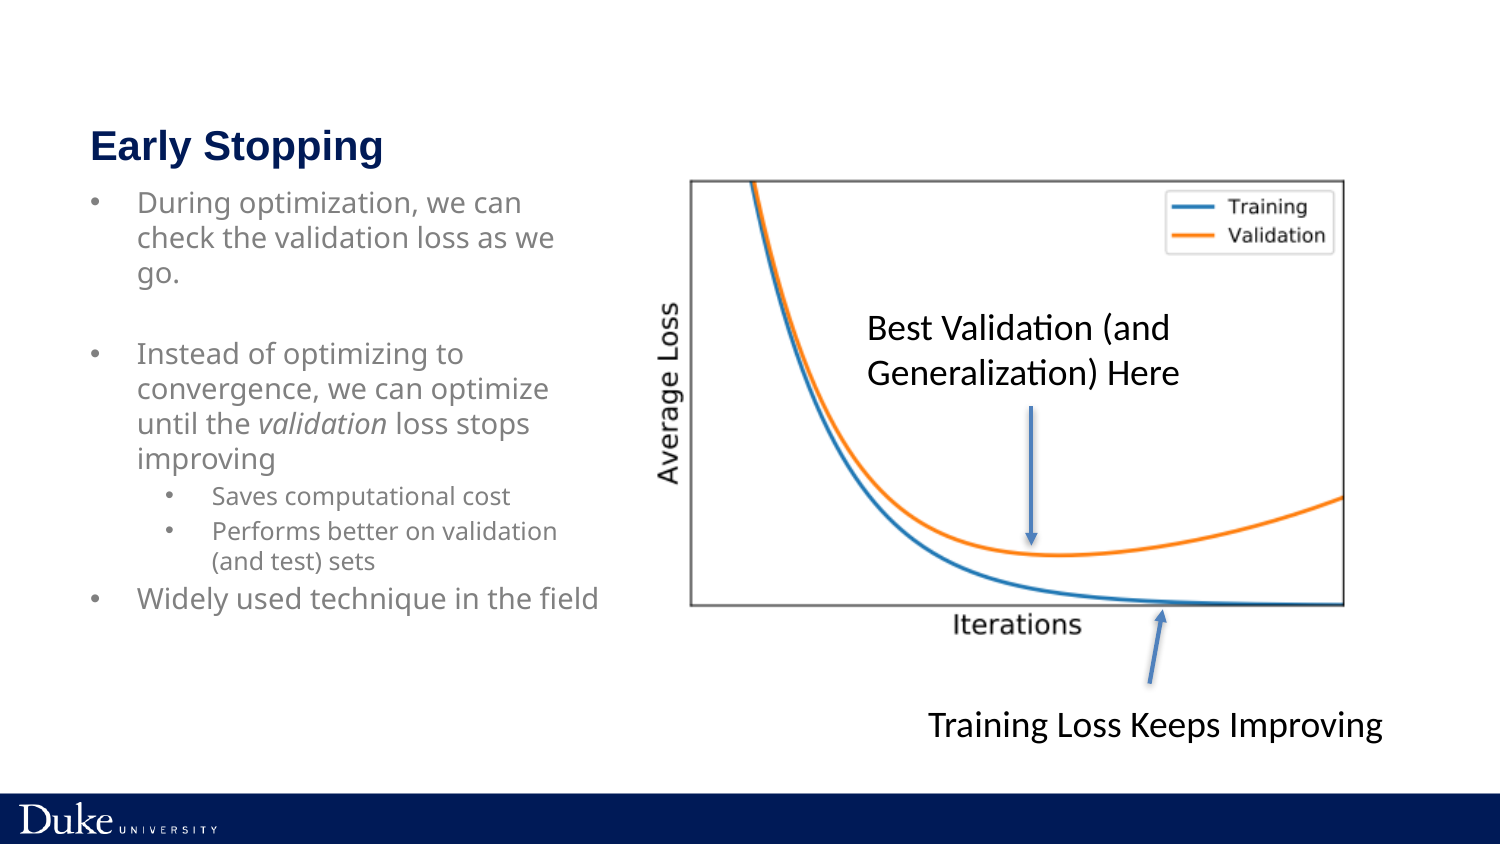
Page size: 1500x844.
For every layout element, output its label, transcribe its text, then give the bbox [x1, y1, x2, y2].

title Early Stopping [75, 33, 569, 176]
picture [0, 0, 1500, 844]
text_box Training Loss Keeps Improving [913, 693, 1399, 753]
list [586, 113, 1426, 674]
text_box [1149, 609, 1164, 684]
list During optimization, we can check the validation loss as we go. Instead of optimizing to convergence, we can optimize until the validation loss stops improving Saves computational cost Performs better on validation (and test) sets Widely used technique in the field [75, 176, 616, 754]
